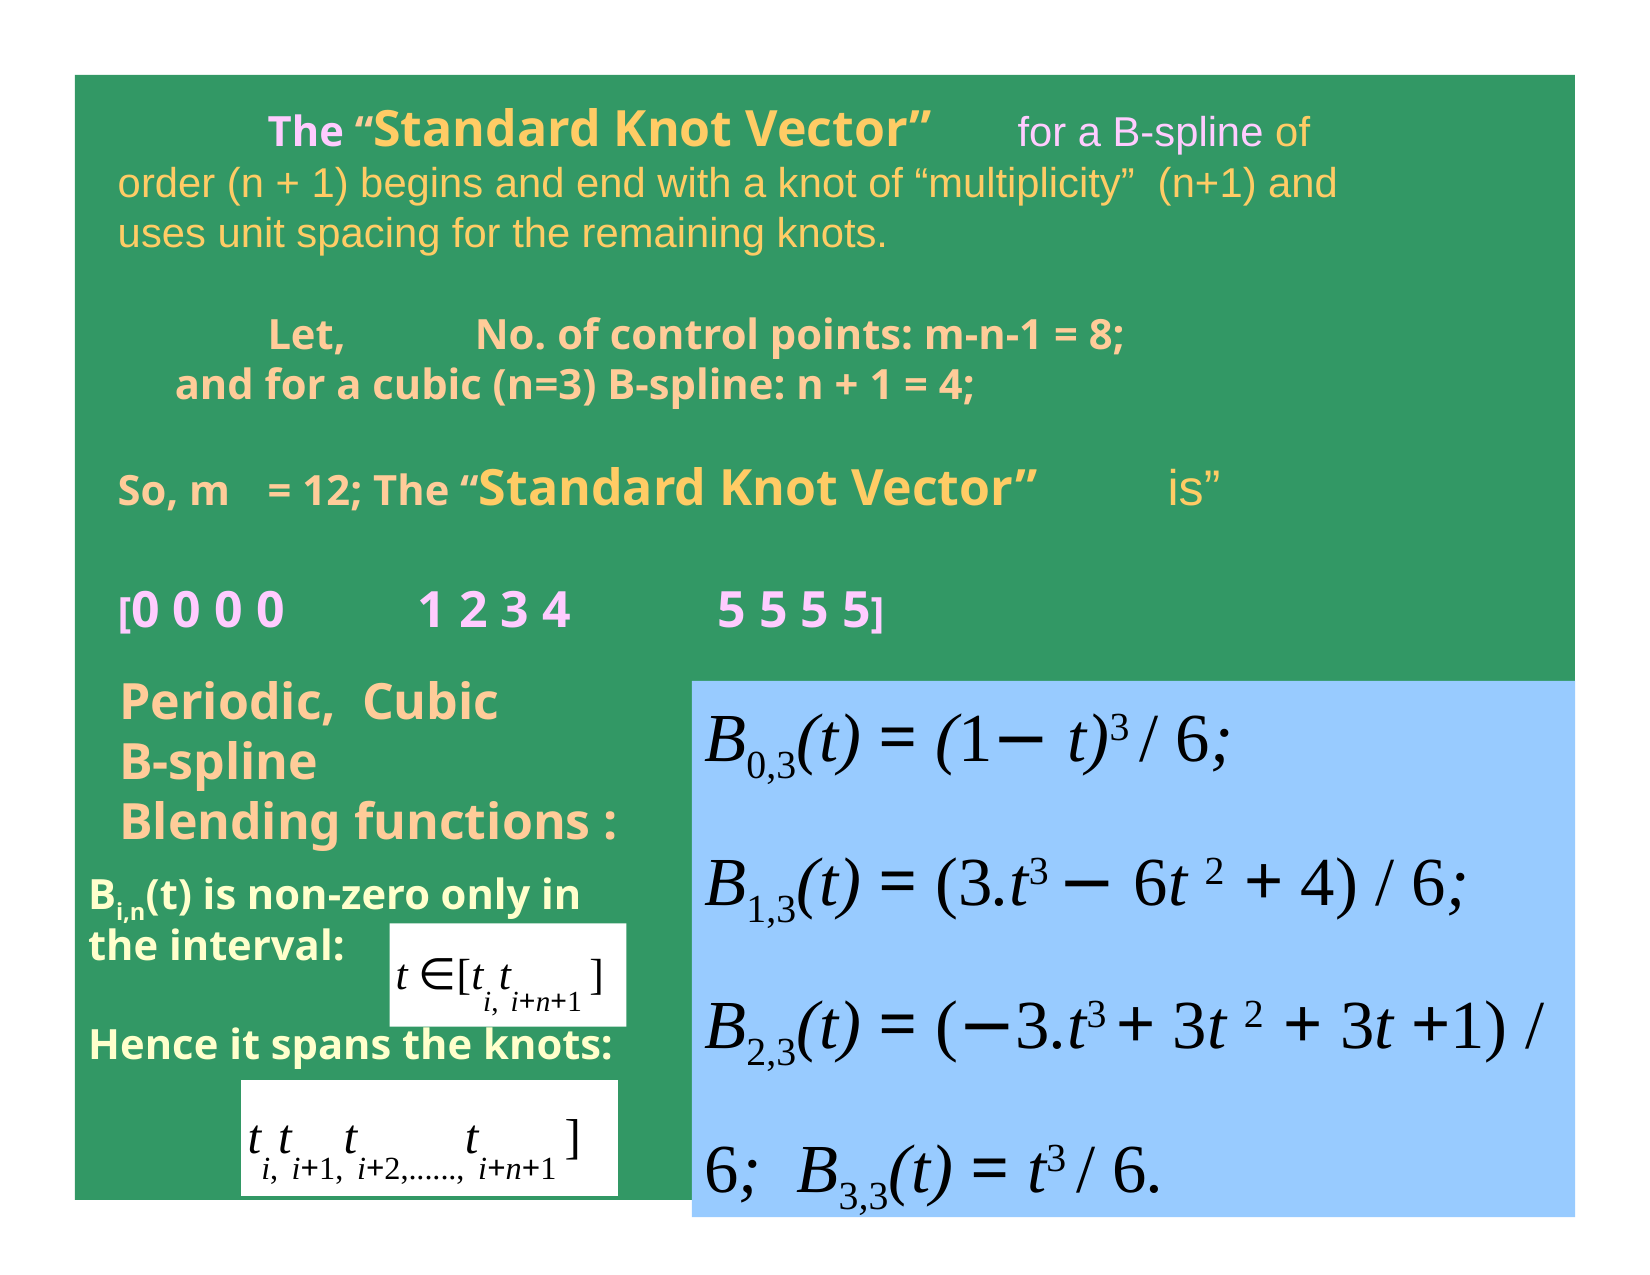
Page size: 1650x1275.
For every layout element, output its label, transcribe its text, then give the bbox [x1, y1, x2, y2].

text_box the interval: [85, 916, 378, 969]
text_box t ∈[ti,ti+n+1 ] [389, 923, 627, 1027]
text_box The “Standard Knot Vector” for a B-spline of order (n + 1) begins and end with a knot of “multiplicity” (n+1) and uses unit spacing for the remaining knots. Let, No. of control points: m-n-1 = 8; and for a cubic (n=3) B-spline: n + 1 = 4; So, m = 12; The “Standard Knot Vector” is” [0 0 0 0 1 2 3 4 5 5 5 5] [115, 94, 1419, 638]
text_box Bi,n(t) is non-zero only in [81, 866, 680, 925]
text_box B0,3(t) = (1− t)3 / 6; B1,3(t) = (3.t3 − 6t 2 + 4) / 6; B2,3(t) = (−3.t3 + 3t 2 + 3t +1) / 6; B3,3(t) = t3 / 6. [691, 680, 1576, 1218]
text_box ti,ti+1,ti+2,......,ti+n+1 ] [241, 1080, 618, 1196]
text_box Periodic, Cubic B-spline Blending functions : [117, 667, 685, 850]
text_box Hence it spans the knots: [85, 1016, 685, 1069]
